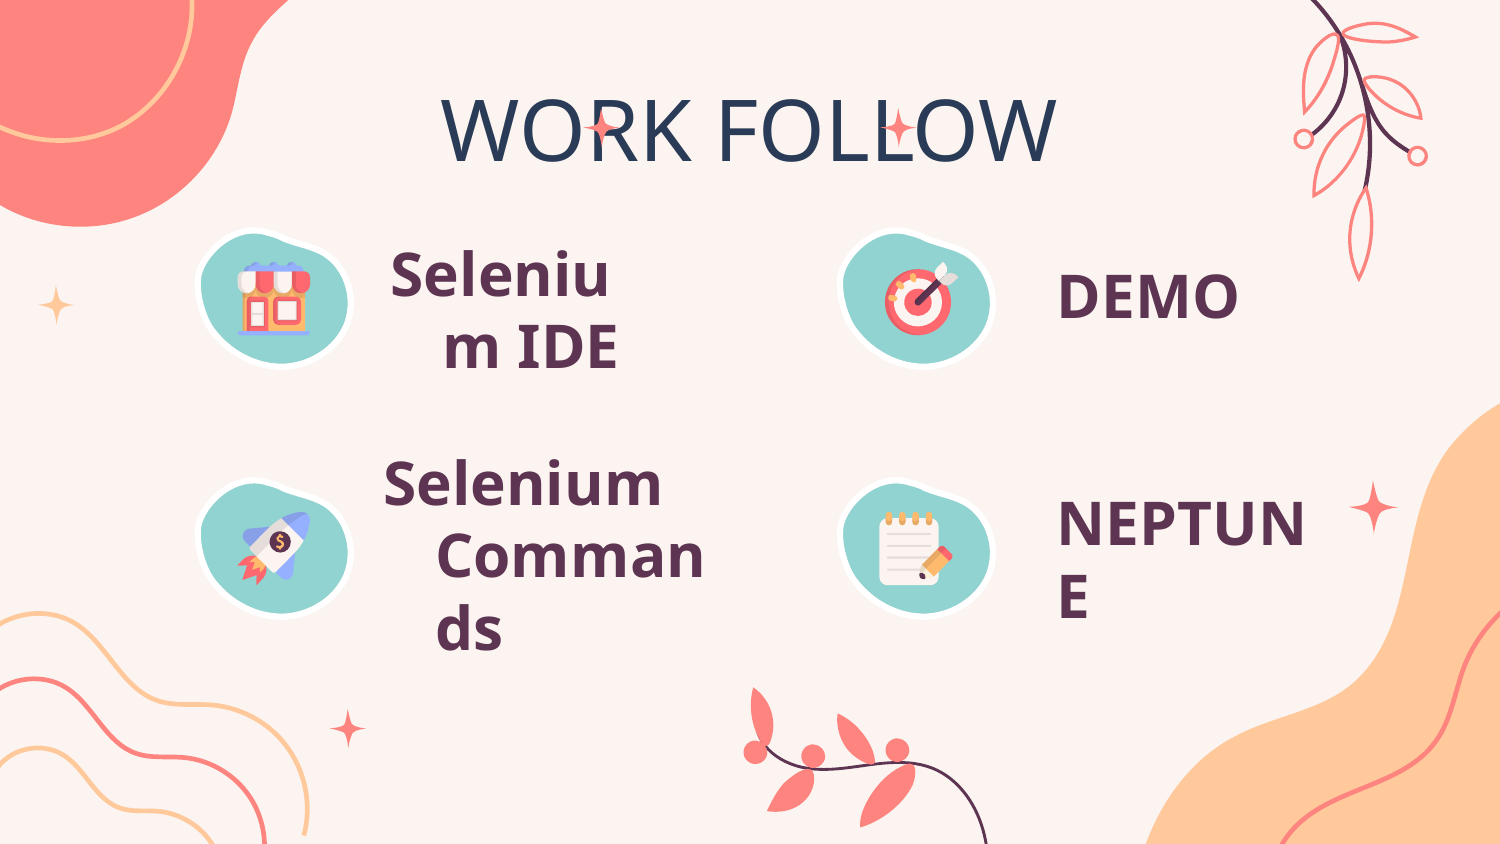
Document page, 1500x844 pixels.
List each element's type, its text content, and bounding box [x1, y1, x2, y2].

text_box [839, 480, 993, 617]
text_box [873, 261, 959, 336]
subtitle Selenium Commands [345, 528, 740, 579]
subtitle DEMO [1041, 270, 1331, 320]
text_box [583, 107, 620, 148]
subtitle Selenium IDE [352, 283, 642, 334]
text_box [236, 261, 311, 336]
subtitle NEPTUNE [1041, 533, 1331, 583]
text_box [880, 107, 917, 148]
text_box [197, 480, 346, 617]
text_box [839, 230, 993, 367]
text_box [236, 511, 311, 586]
title WORK FOLLOW [116, 88, 1383, 167]
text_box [879, 511, 954, 586]
text_box [197, 230, 351, 367]
